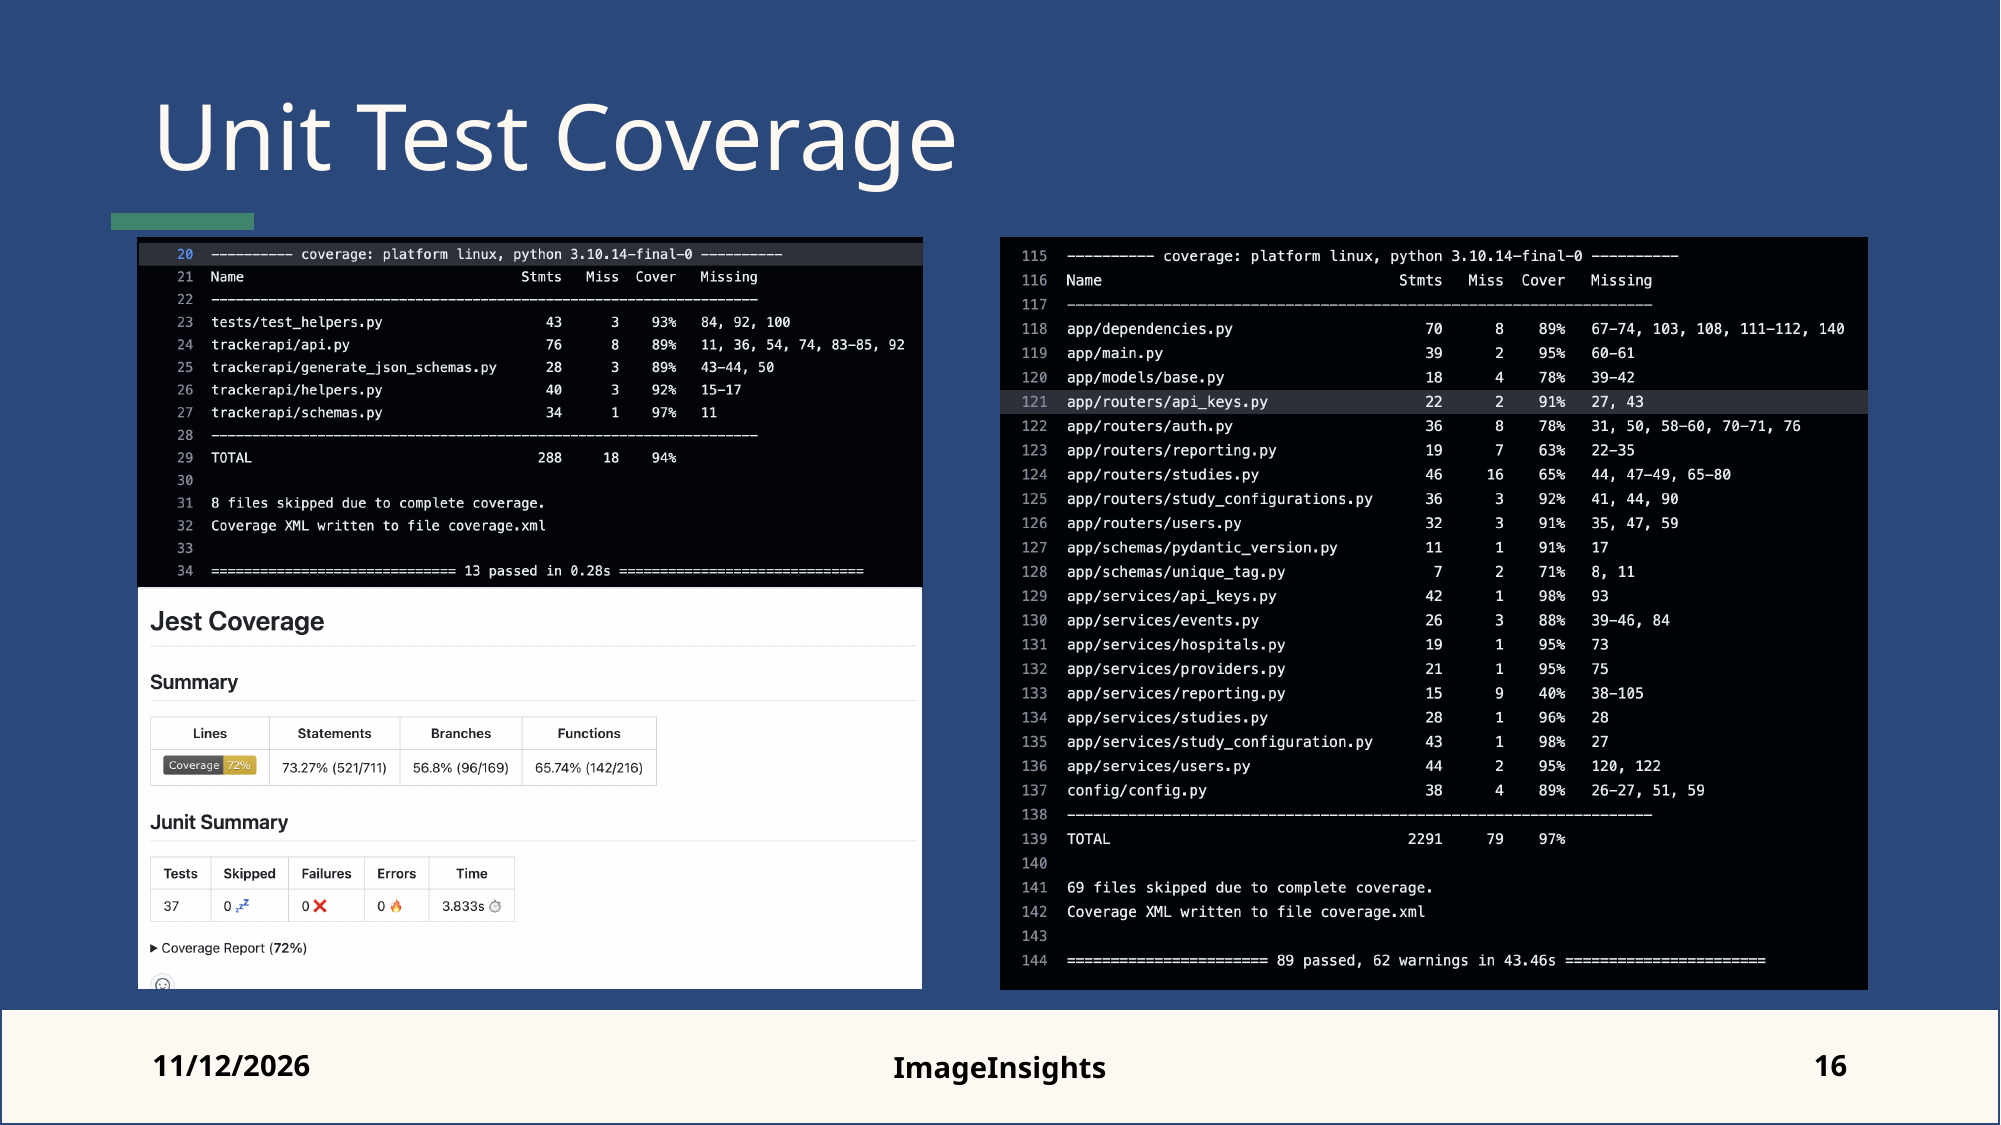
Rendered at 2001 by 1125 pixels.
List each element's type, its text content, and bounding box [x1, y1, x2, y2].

footer ImageInsights [662, 1036, 1338, 1097]
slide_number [137, 1036, 588, 1097]
picture [1000, 237, 1868, 990]
slide_number 16 [1412, 1036, 1863, 1097]
title Unit Test Coverage [137, 59, 1863, 222]
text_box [137, 237, 923, 990]
text_box [0, 1007, 2000, 1125]
text_box [111, 213, 254, 230]
